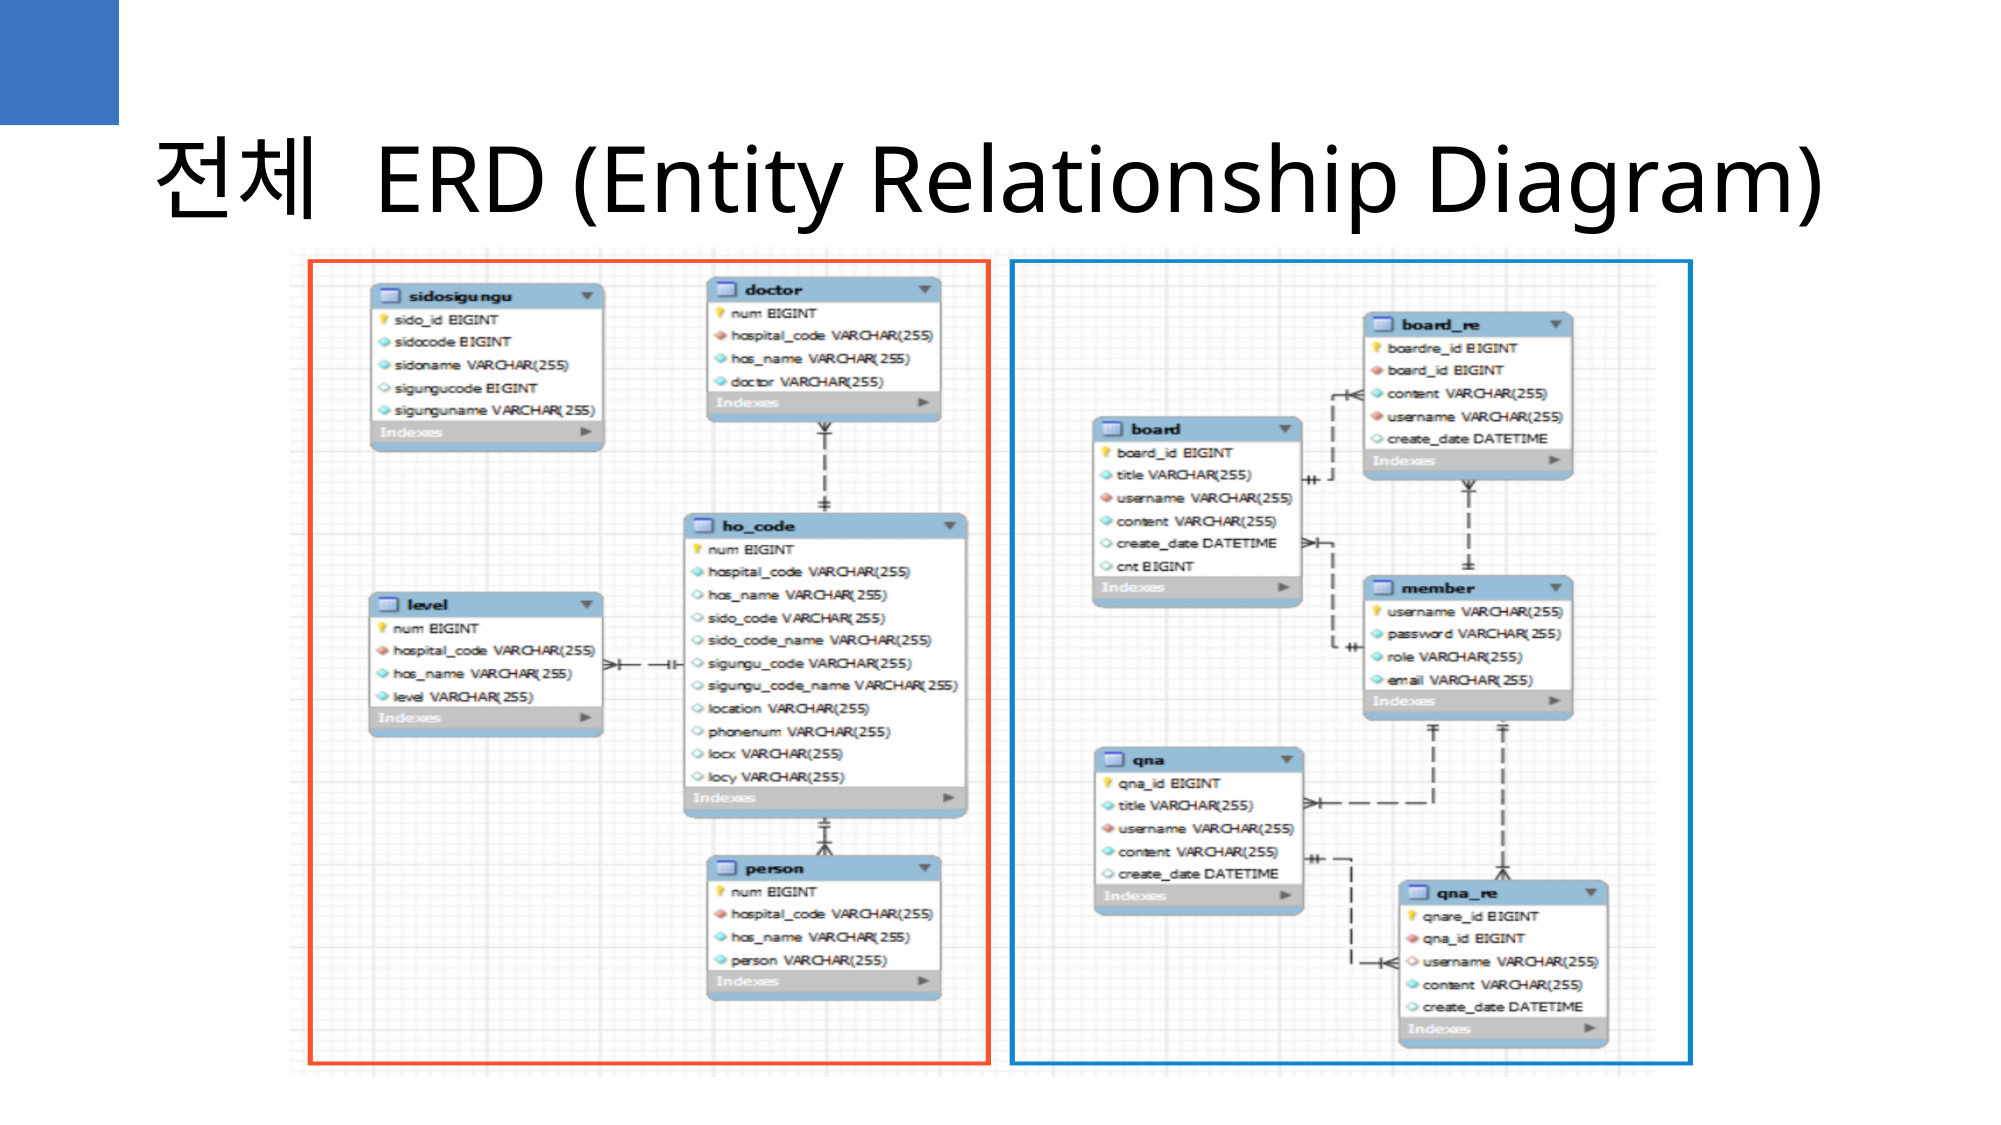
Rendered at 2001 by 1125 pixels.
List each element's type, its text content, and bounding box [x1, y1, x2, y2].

text_box [0, 0, 120, 126]
text_box 전체 ERD (Entity Relationship Diagram) [137, 52, 1863, 270]
picture [290, 245, 1710, 1077]
